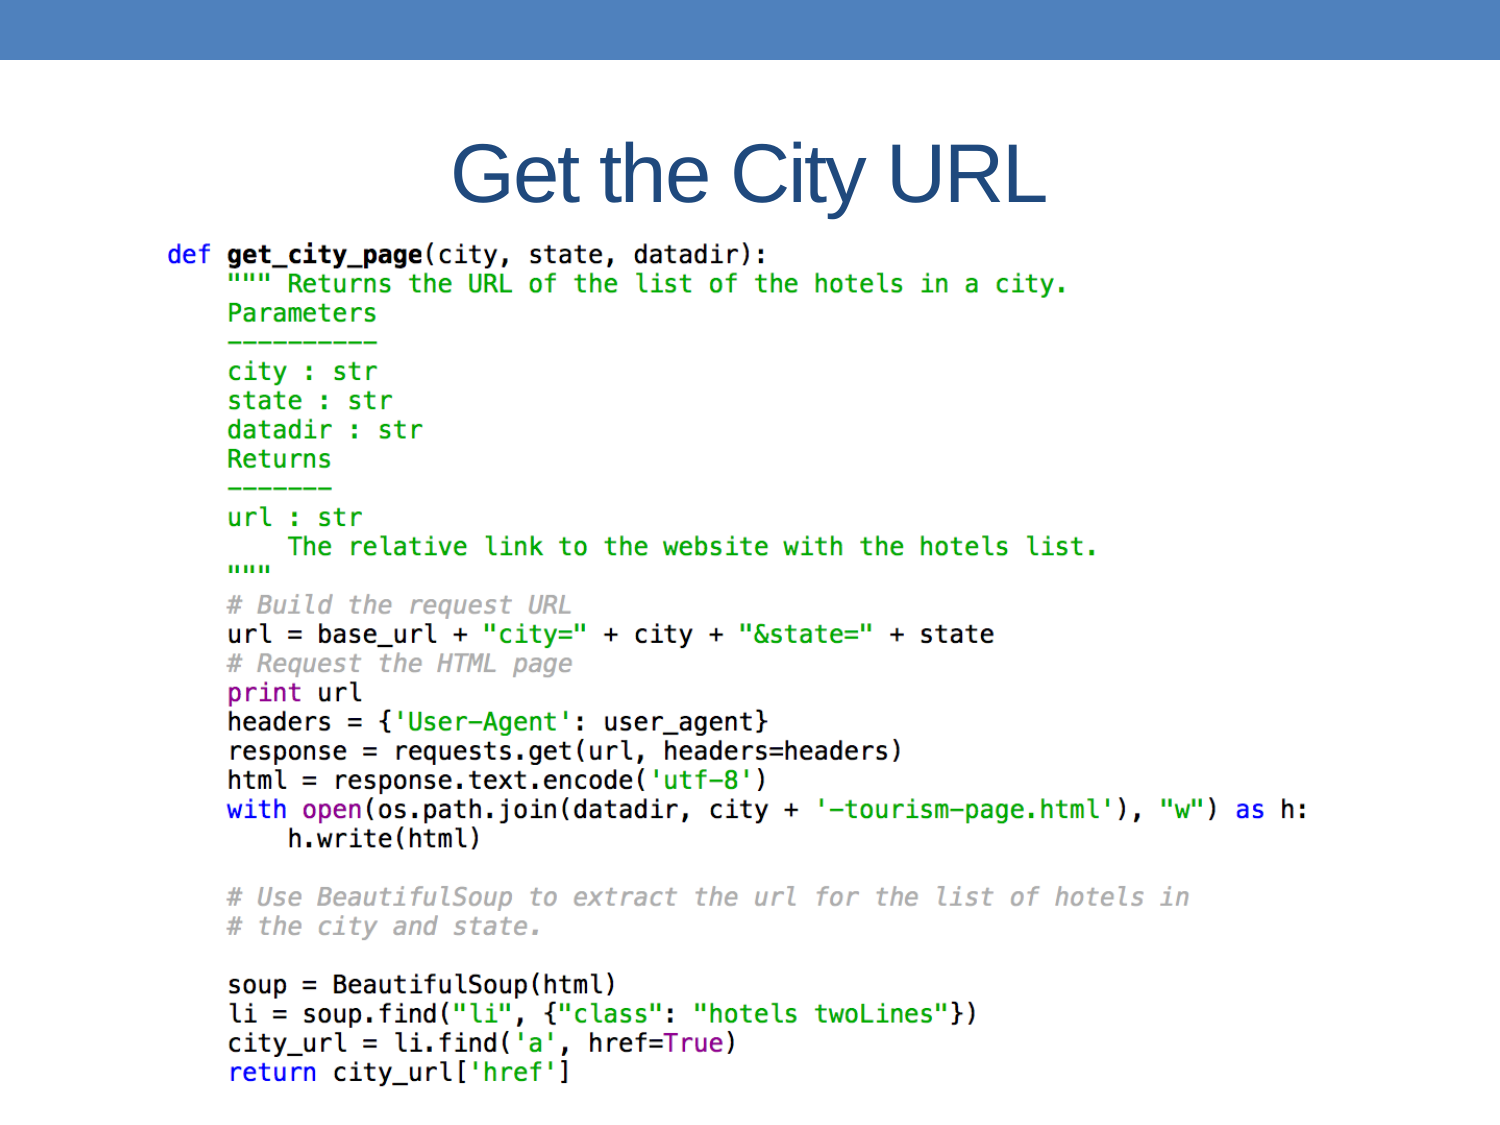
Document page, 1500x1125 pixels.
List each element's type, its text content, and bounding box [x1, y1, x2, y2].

title Get the City URL [75, 87, 1425, 250]
picture [165, 233, 1352, 1105]
